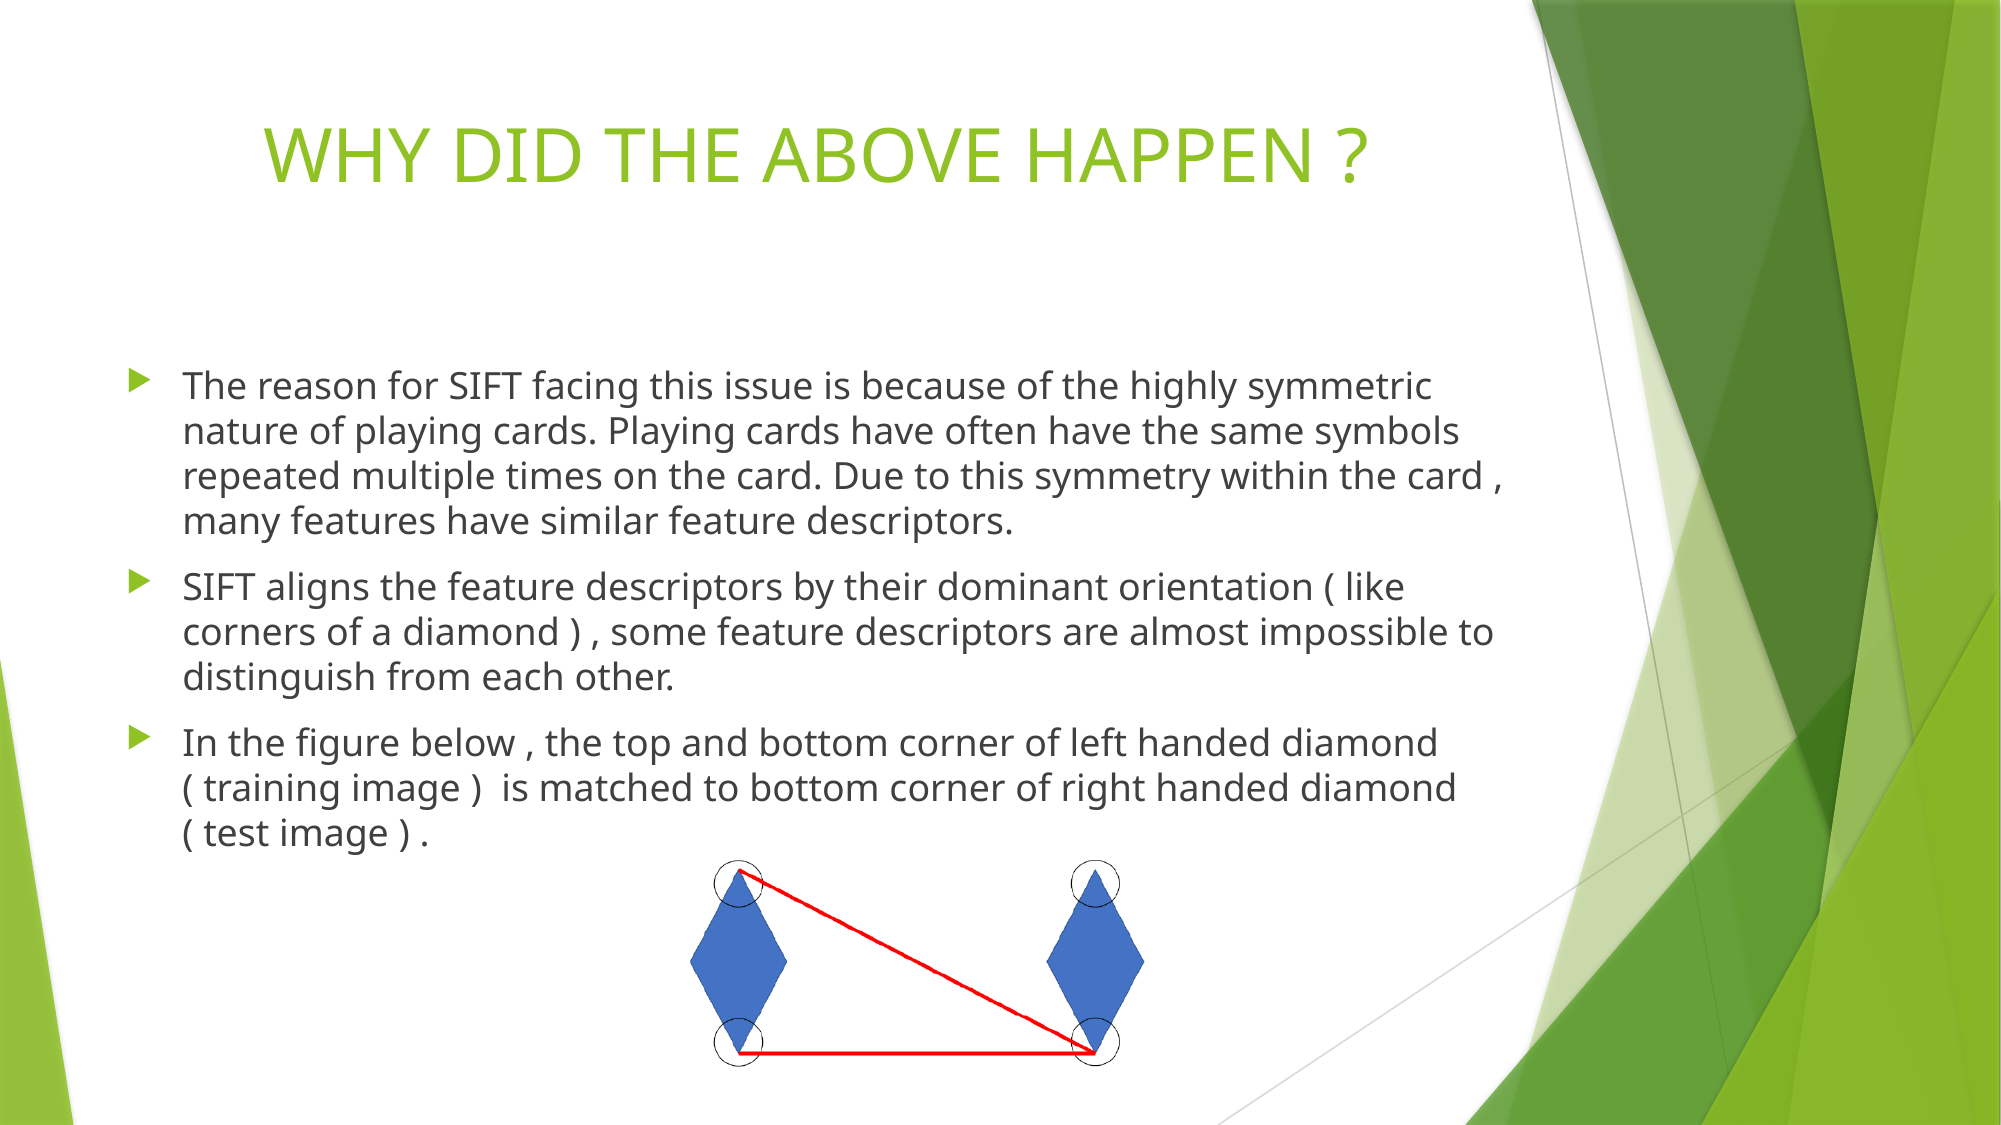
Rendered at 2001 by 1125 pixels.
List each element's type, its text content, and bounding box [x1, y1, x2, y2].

picture [683, 854, 1154, 1072]
list The reason for SIFT facing this issue is because of the highly symmetric nature of playing cards. Playing cards have often have the same symbols repeated multiple times on the card. Due to this symmetry within the card , many features have similar feature descriptors. SIFT aligns the feature descriptors by their dominant orientation ( like corners of a diamond ) , some feature descriptors are almost impossible to distinguish from each other. In the figure below , the top and bottom corner of left handed diamond ( training image ) is matched to bottom corner of right handed diamond ( test image ) . [111, 354, 1522, 992]
title WHY DID THE ABOVE HAPPEN ? [111, 99, 1522, 317]
